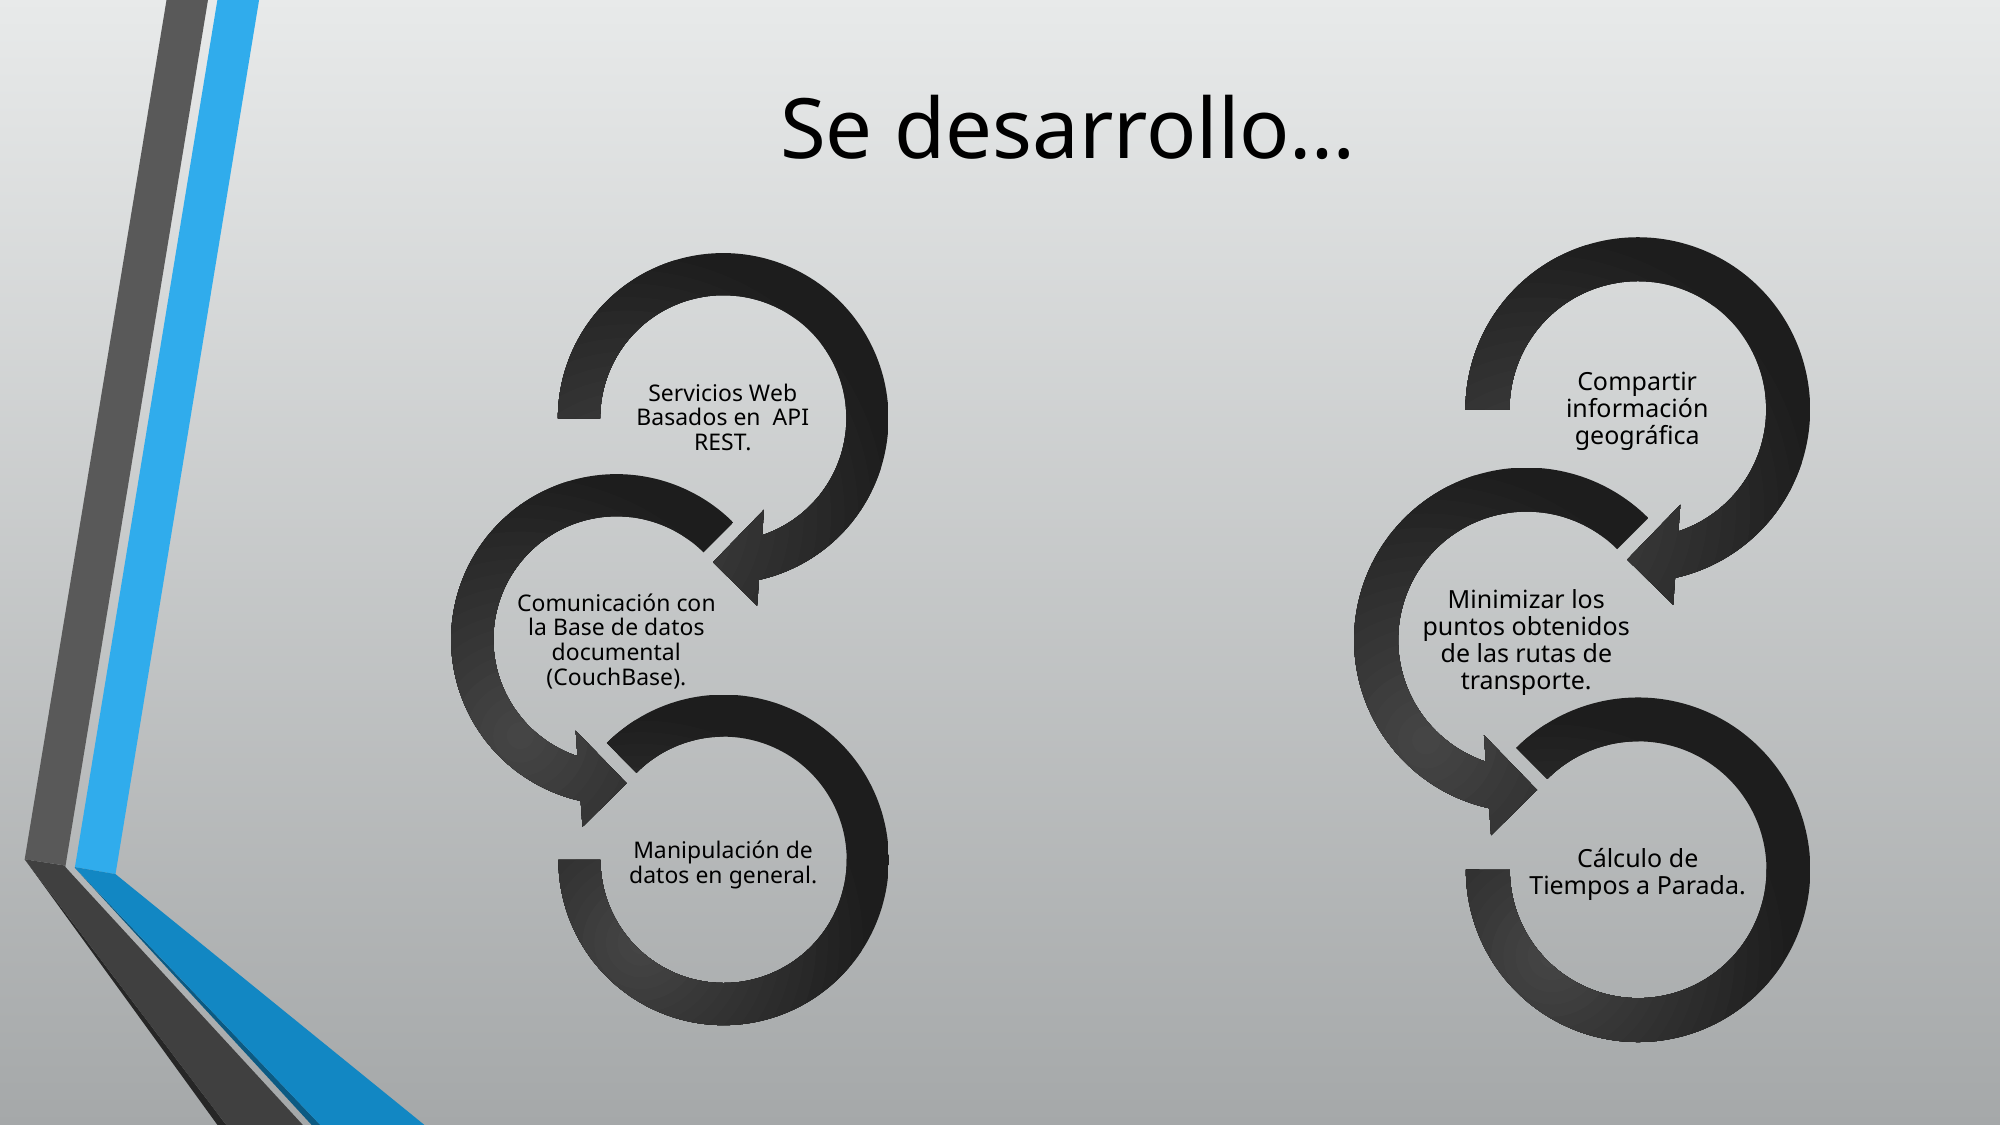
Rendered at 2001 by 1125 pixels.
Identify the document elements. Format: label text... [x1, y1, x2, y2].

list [308, 173, 1032, 1078]
title Se desarrollo… [288, 11, 1848, 239]
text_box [1205, 173, 1959, 1078]
